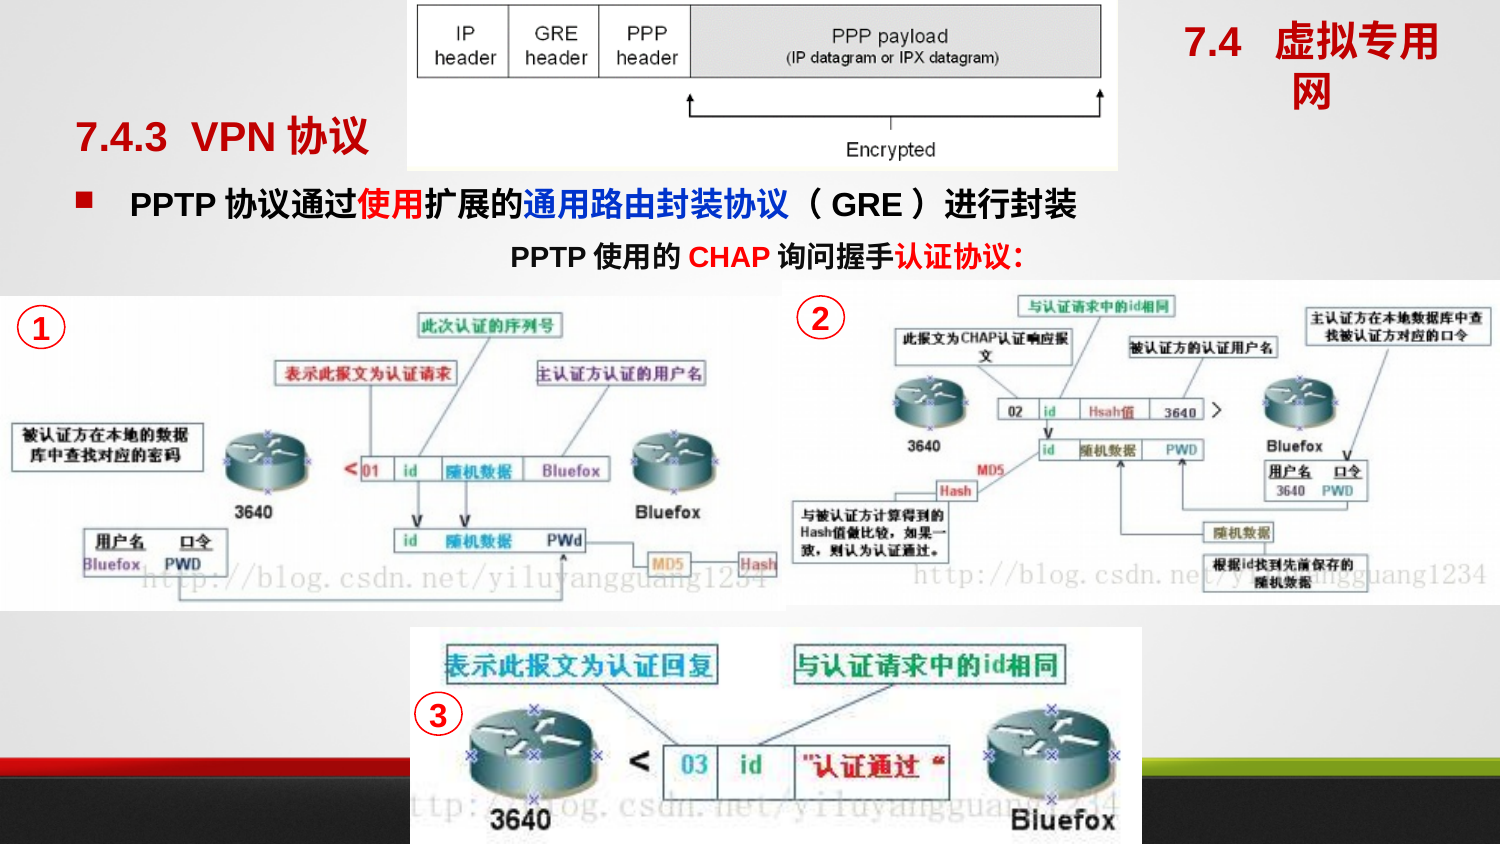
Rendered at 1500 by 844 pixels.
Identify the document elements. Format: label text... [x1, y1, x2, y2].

list PPTP协议通过使用扩展的通用路由封装协议（GRE）进行封装 [58, 164, 1477, 233]
picture [0, 0, 1500, 844]
text_box 7.4.3 VPN协议 [35, 105, 402, 164]
text_box PPTP使用的CHAP询问握手认证协议： [476, 230, 1075, 281]
text_box 7.4 虚拟专用网 [1148, 35, 1477, 94]
